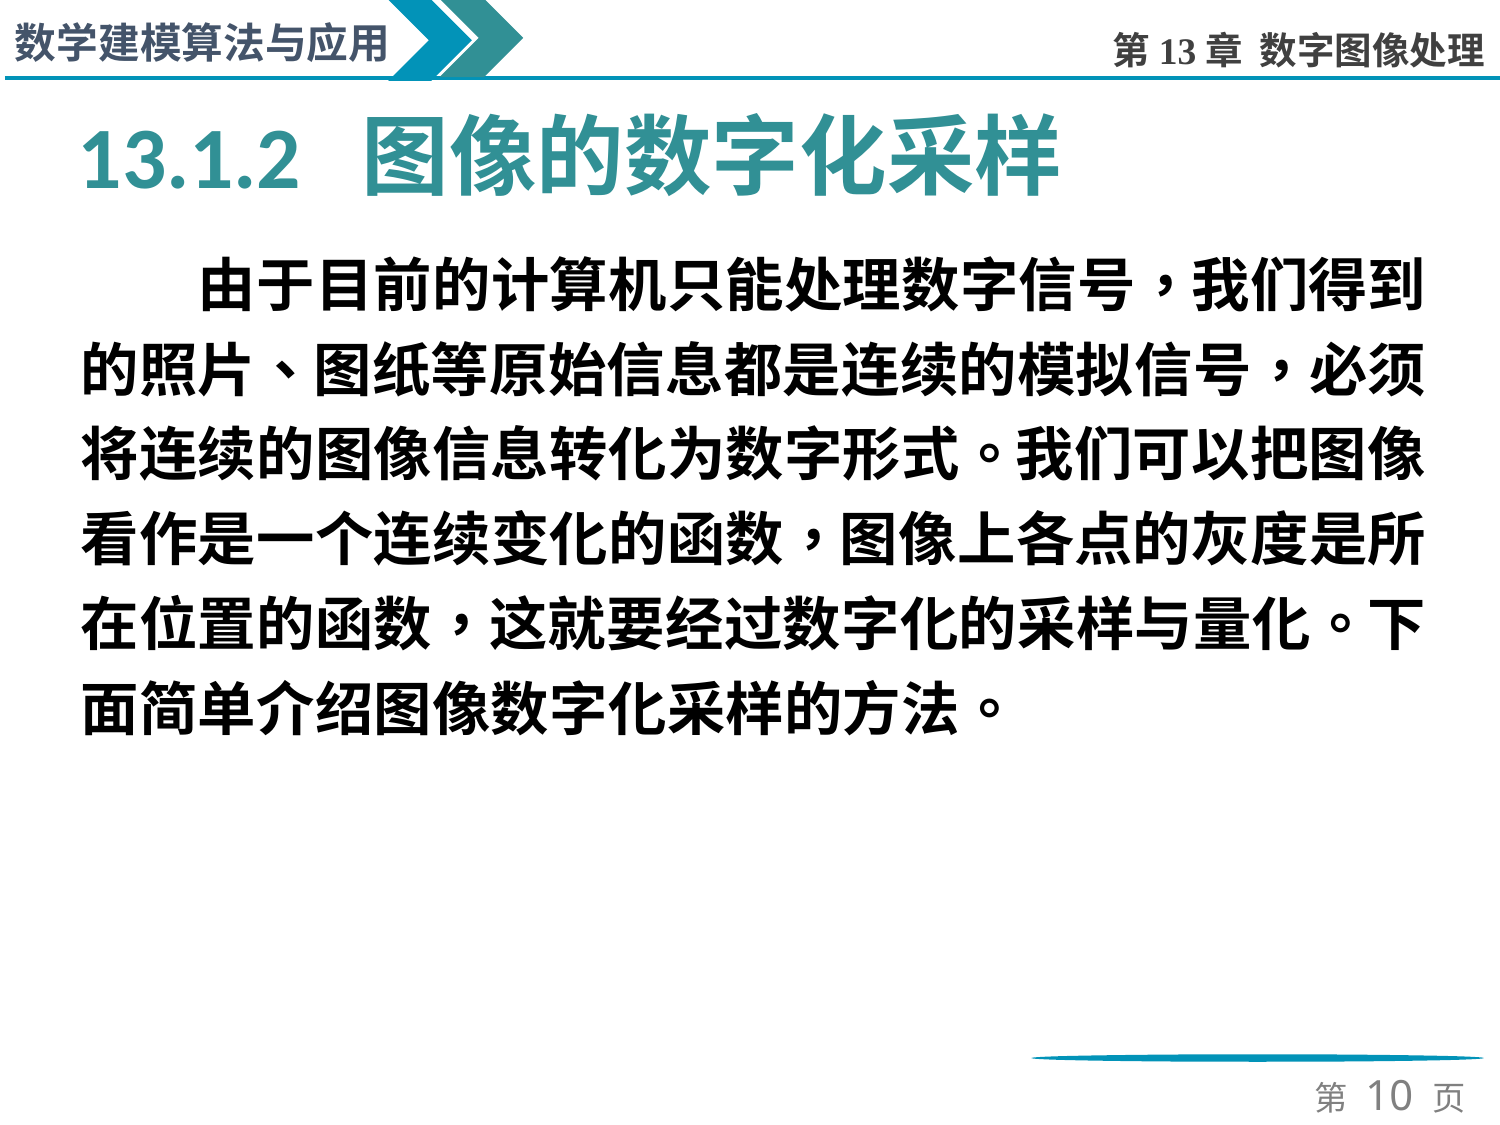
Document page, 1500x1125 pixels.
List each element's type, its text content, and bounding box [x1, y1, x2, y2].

text_box 13.1.2 图像的数字化采样 [63, 94, 1258, 214]
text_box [80, 246, 1424, 788]
